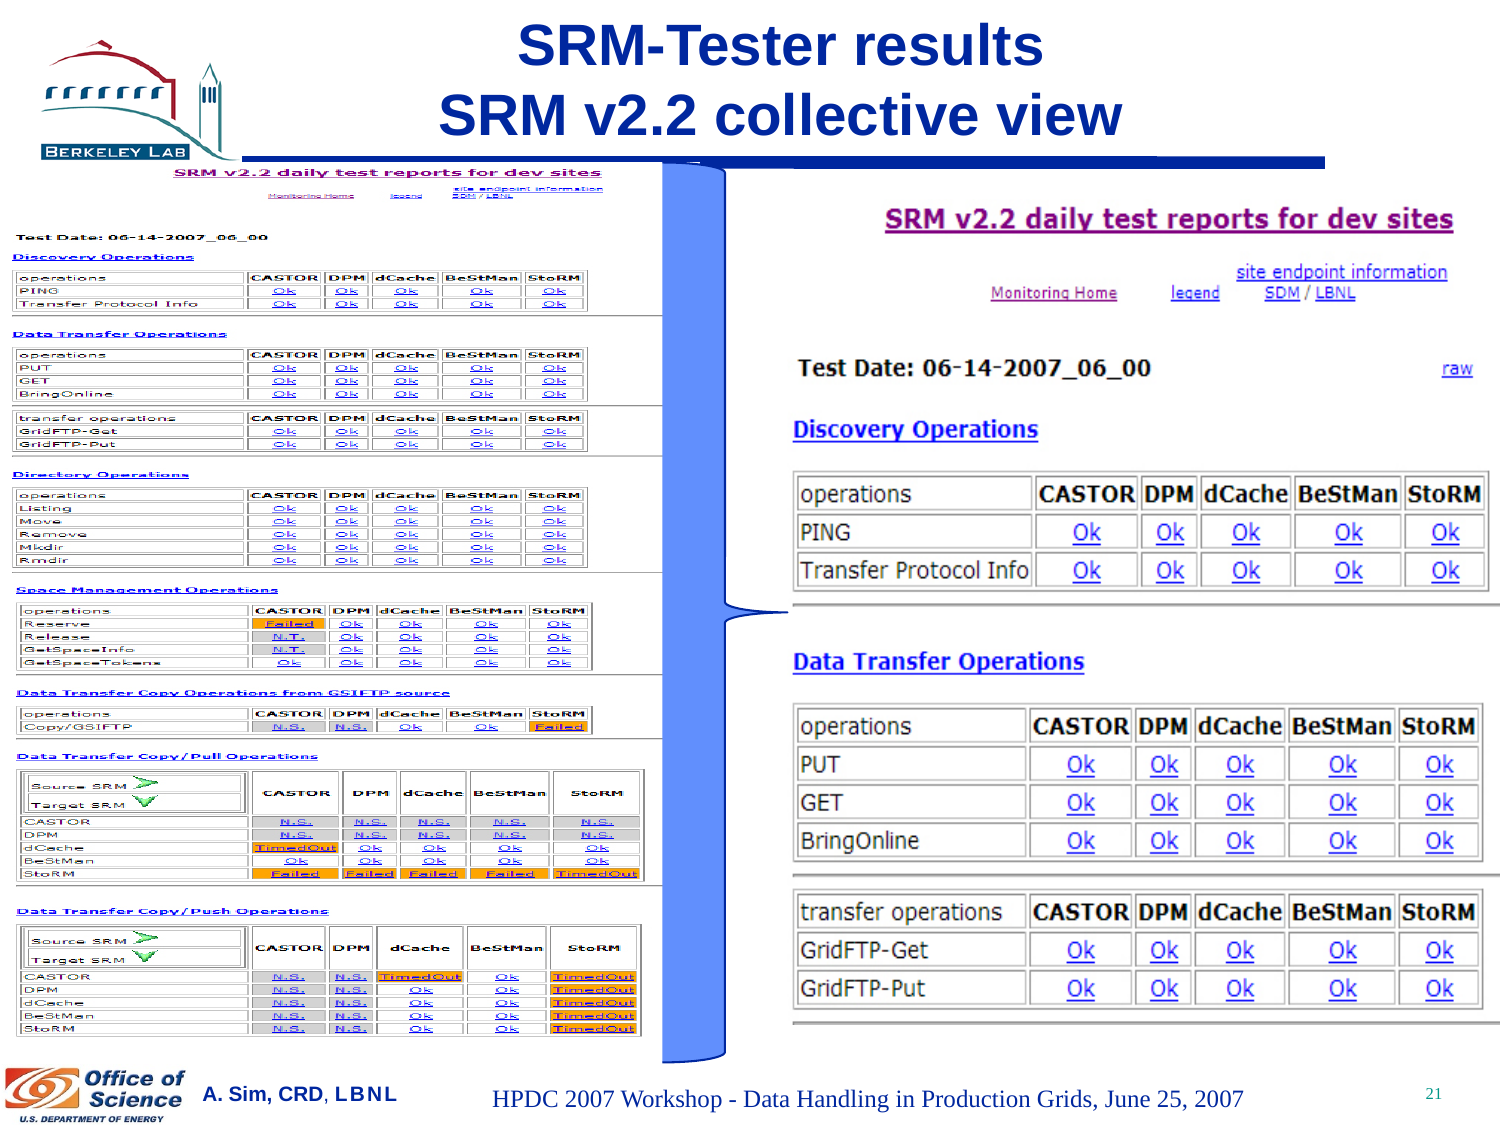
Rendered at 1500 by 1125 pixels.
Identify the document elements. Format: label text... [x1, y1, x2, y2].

title SRM-Tester results SRM v2.2 collective view [236, 0, 1326, 156]
picture [787, 199, 1500, 1026]
text_box [662, 164, 782, 1063]
picture [1, 1064, 188, 1125]
picture [12, 162, 701, 1045]
